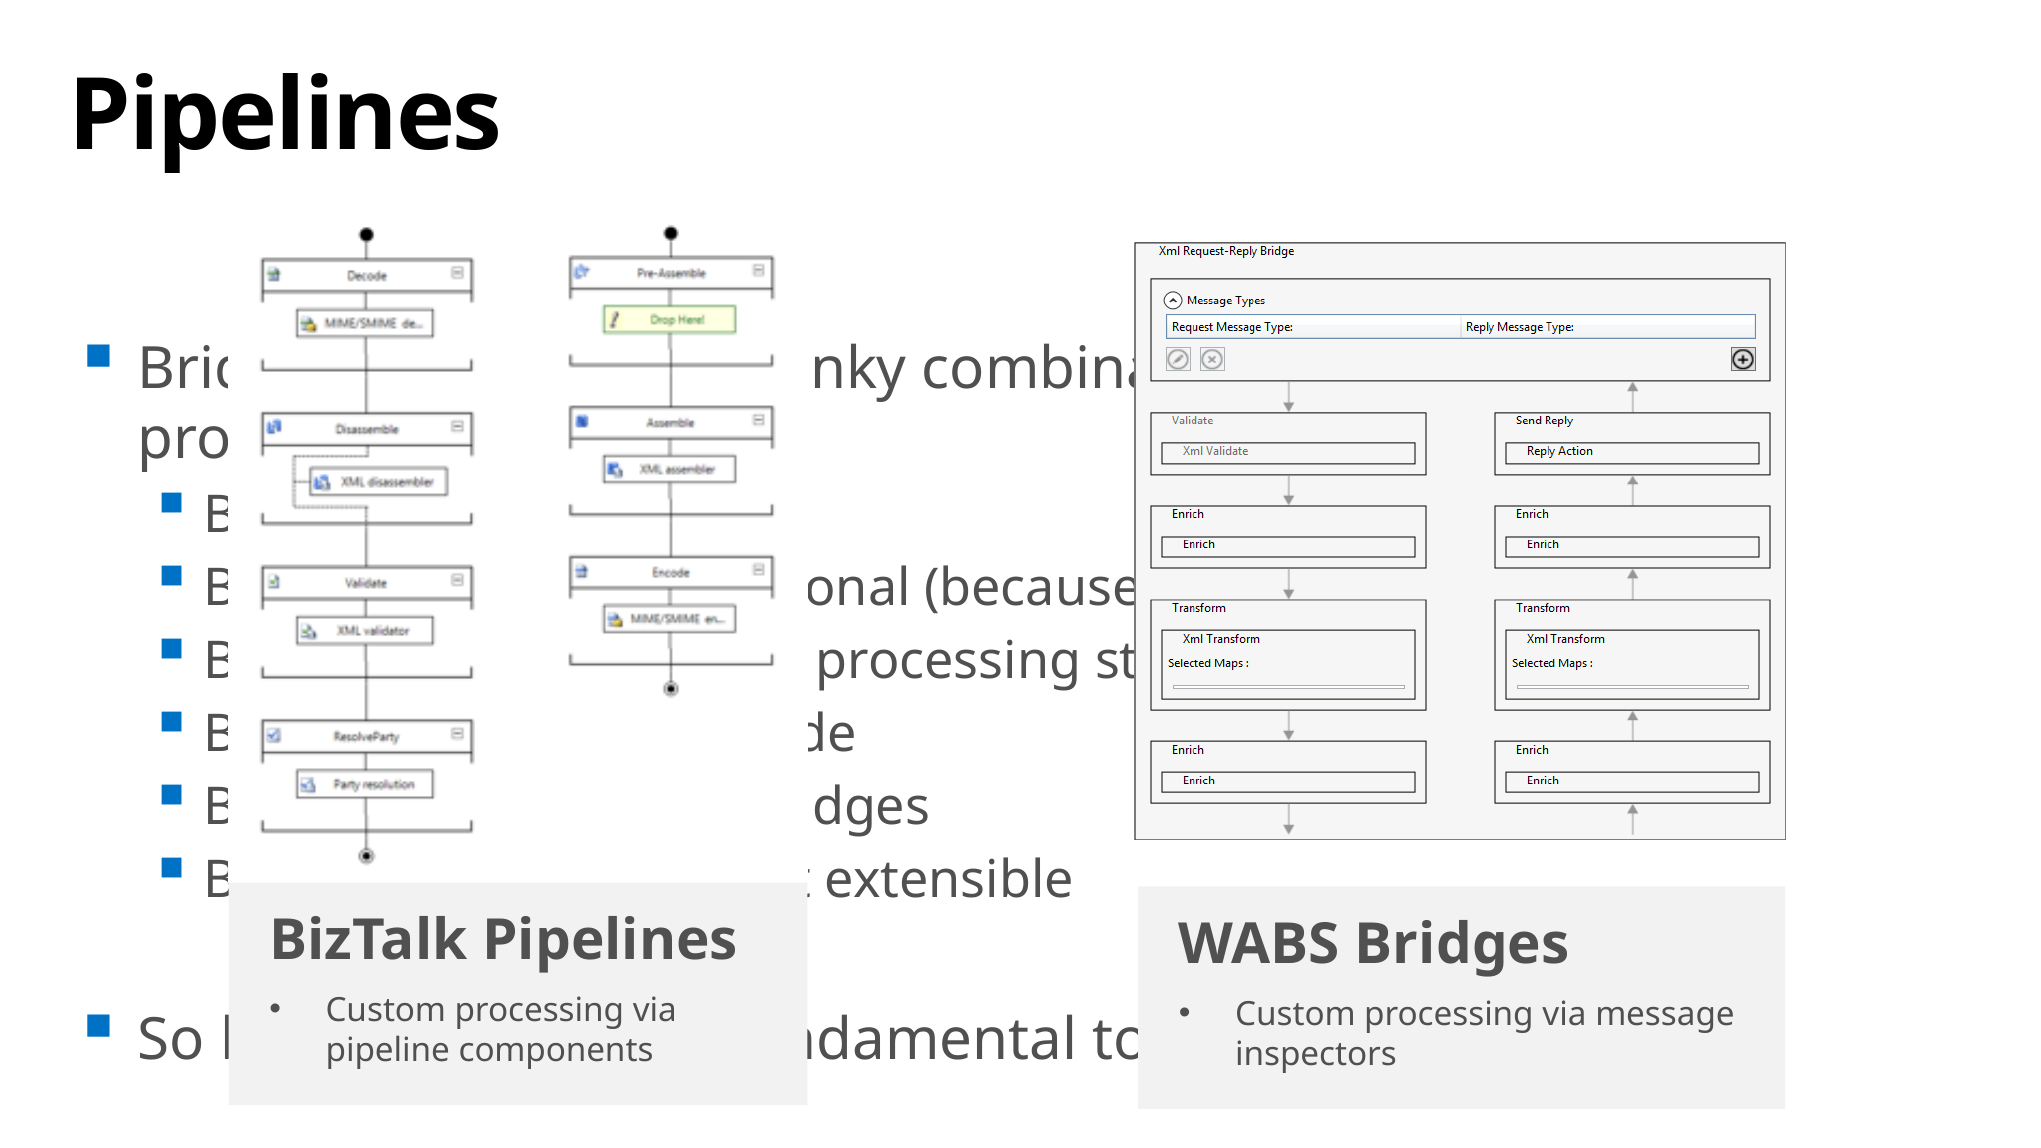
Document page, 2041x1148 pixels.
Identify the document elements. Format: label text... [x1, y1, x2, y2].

title Pipelines [45, 48, 1964, 243]
picture [1134, 242, 1786, 840]
text_box BizTalk Pipelines Custom processing via pipeline components [228, 883, 808, 1106]
text_box Bridges in WABS are a funky combination of pipeline and processing Bridges are stateless Bridges are not transactional (because they are stateless) Bridges have predefined processing stages Bridges allow custom code Bridges can call other bridges Bridge templates are not extensible So bridges are pretty fundamental too [808, 322, 1134, 825]
text_box Bridges in WABS are a funky combination of pipeline and processing Bridges are stateless Bridges are not transactional (because they are stateless) Bridges have predefined processing stages Bridges allow custom code Bridges can call other bridges Bridge templates are not extensible So bridges are pretty fundamental too [66, 322, 228, 825]
text_box WABS Bridges Custom processing via message inspectors [1137, 886, 1786, 1110]
picture [228, 183, 808, 883]
